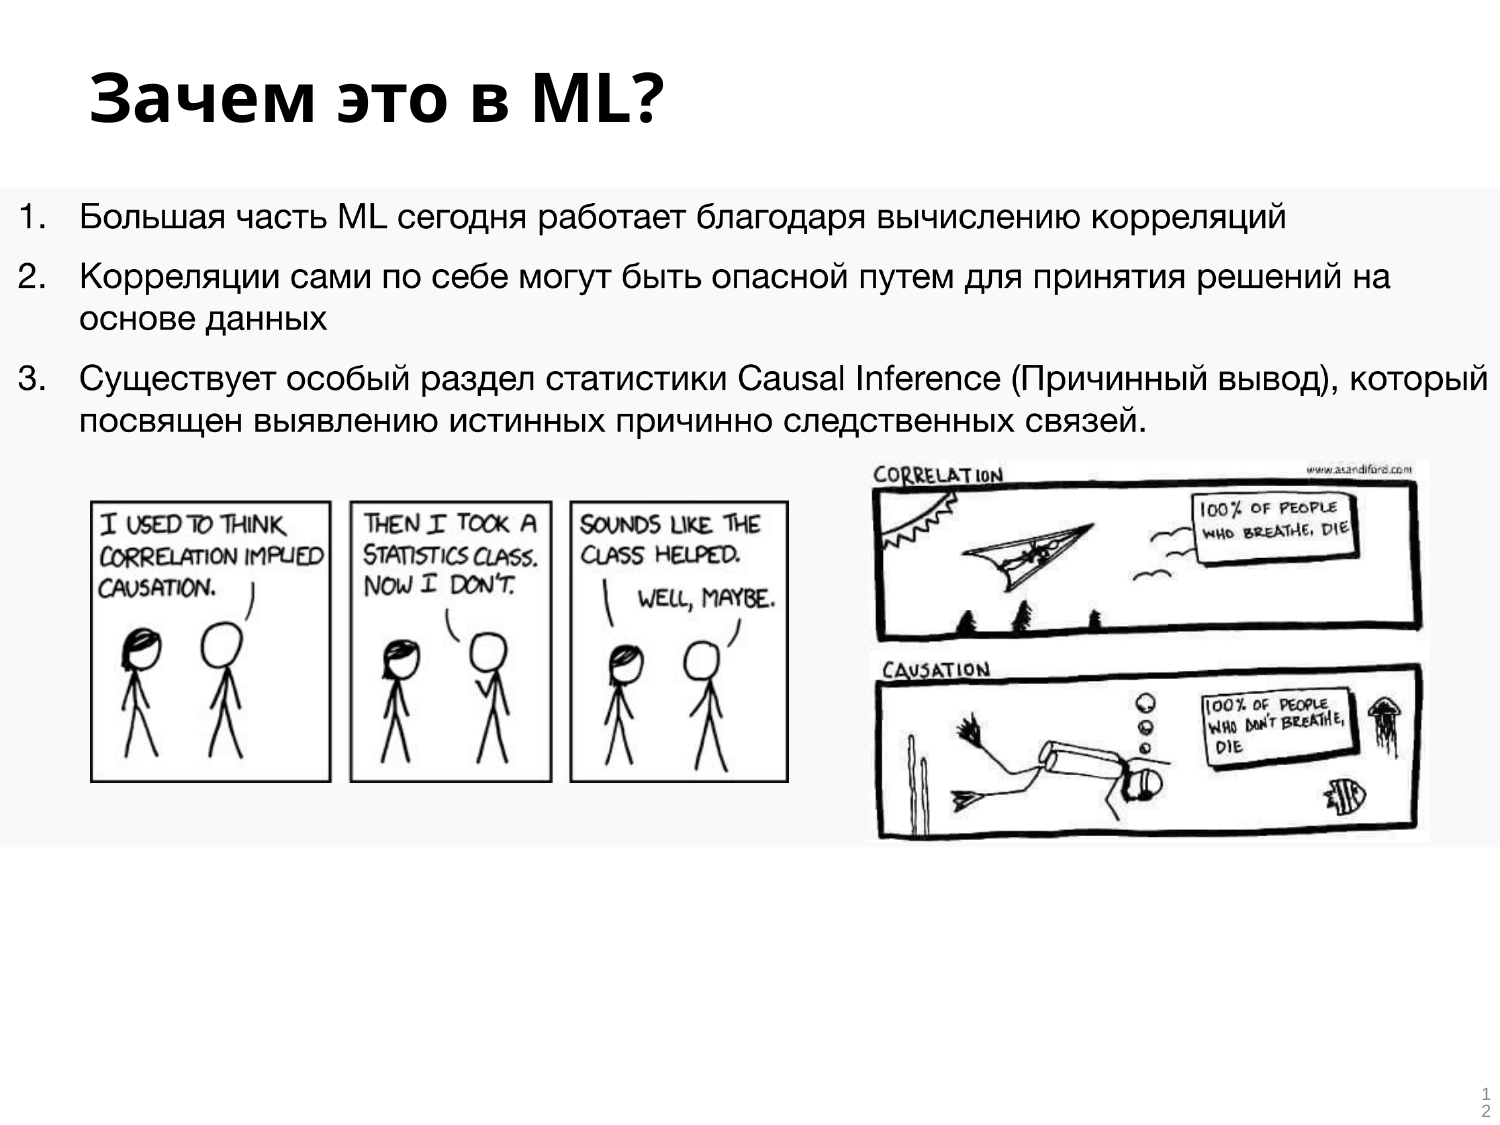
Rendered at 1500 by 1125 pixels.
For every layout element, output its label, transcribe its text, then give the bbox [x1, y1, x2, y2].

slide_number ‹#› [1466, 1082, 1500, 1104]
picture [0, 188, 1500, 847]
text_box Зачем это в ML? [88, 58, 1412, 141]
